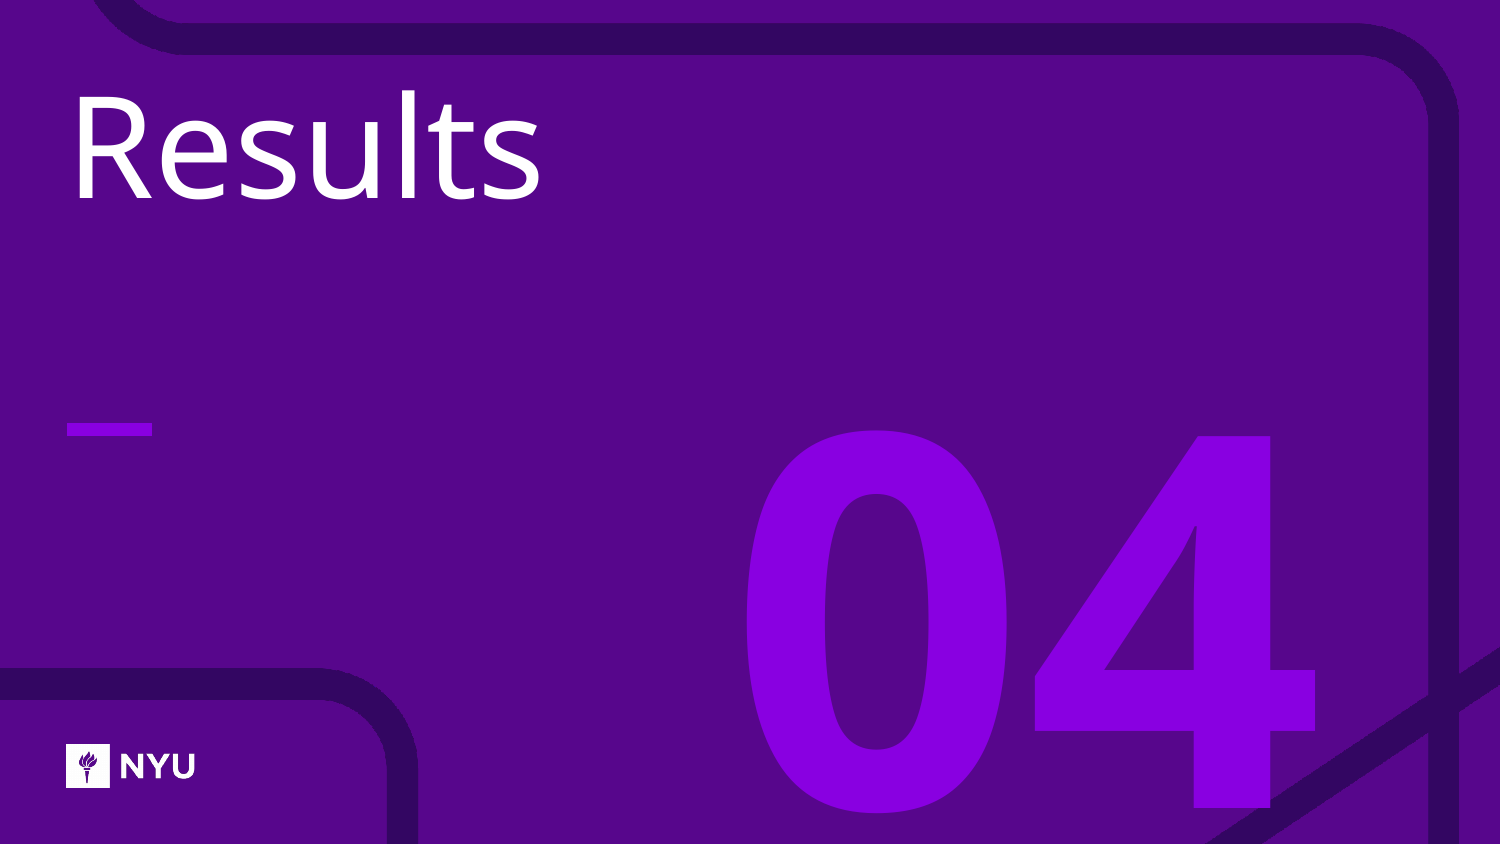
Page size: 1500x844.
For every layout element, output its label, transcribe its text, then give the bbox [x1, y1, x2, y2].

text_box 04 [713, 272, 1474, 844]
picture [0, 0, 1500, 844]
title Results [51, 75, 1450, 378]
